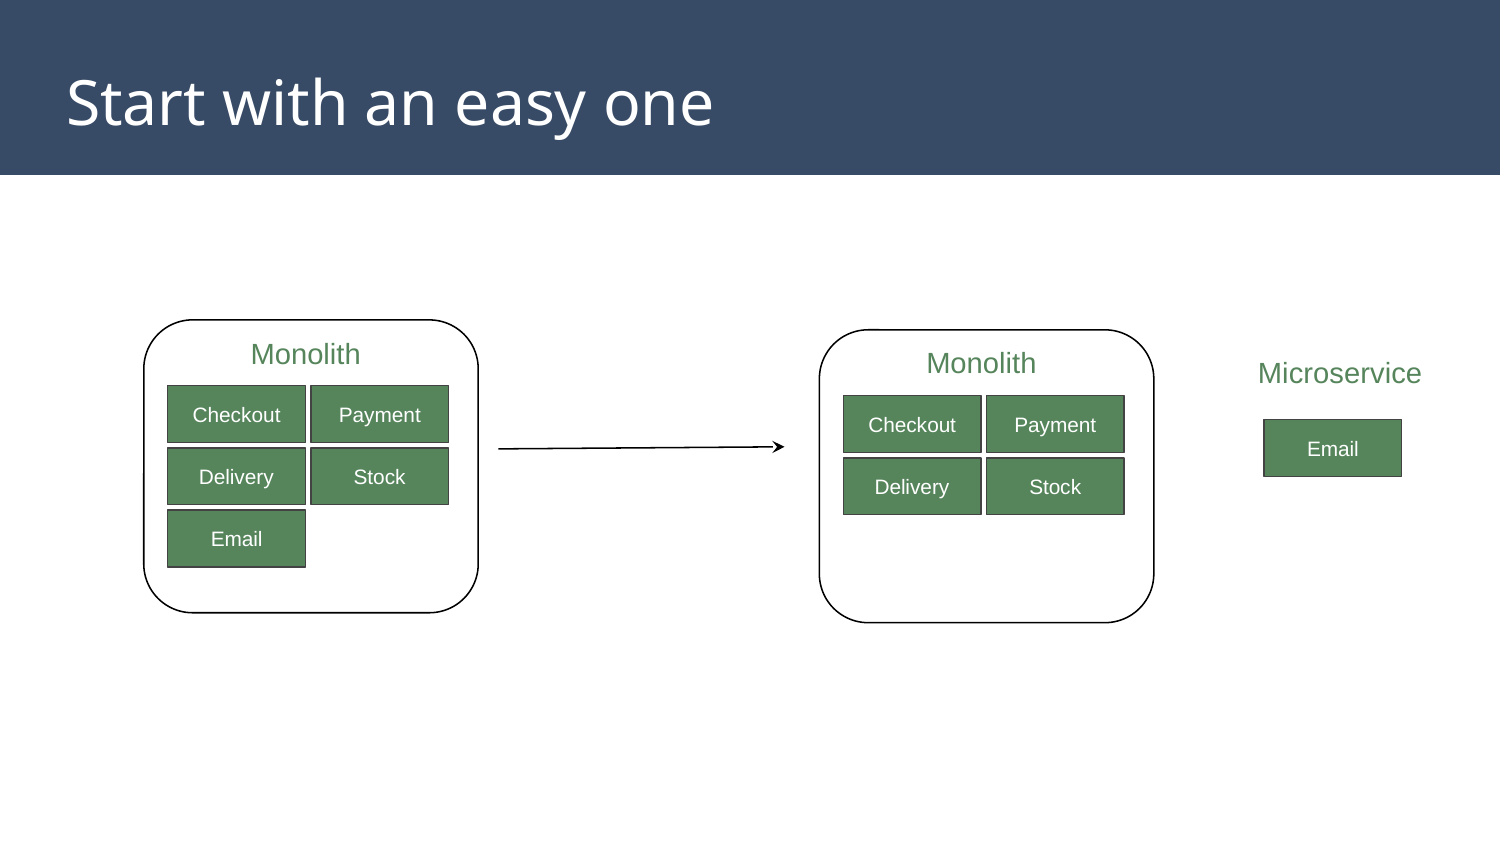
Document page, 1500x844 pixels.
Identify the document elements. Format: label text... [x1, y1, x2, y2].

text_box Monolith [911, 329, 1062, 410]
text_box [498, 446, 785, 450]
text_box Stock [986, 457, 1125, 515]
text_box Stock [310, 447, 449, 505]
text_box Payment [986, 395, 1125, 453]
text_box Microservice [1242, 339, 1441, 420]
text_box [143, 319, 479, 613]
text_box [819, 329, 1154, 623]
text_box Delivery [843, 457, 981, 515]
text_box Payment [310, 385, 449, 443]
text_box Email [1263, 420, 1402, 477]
text_box Email [167, 510, 306, 567]
text_box Monolith [235, 319, 387, 400]
text_box Checkout [843, 395, 981, 453]
text_box [0, 175, 1500, 844]
text_box Delivery [167, 447, 306, 505]
title Start with an easy one [51, 48, 1449, 142]
text_box Checkout [167, 385, 306, 443]
